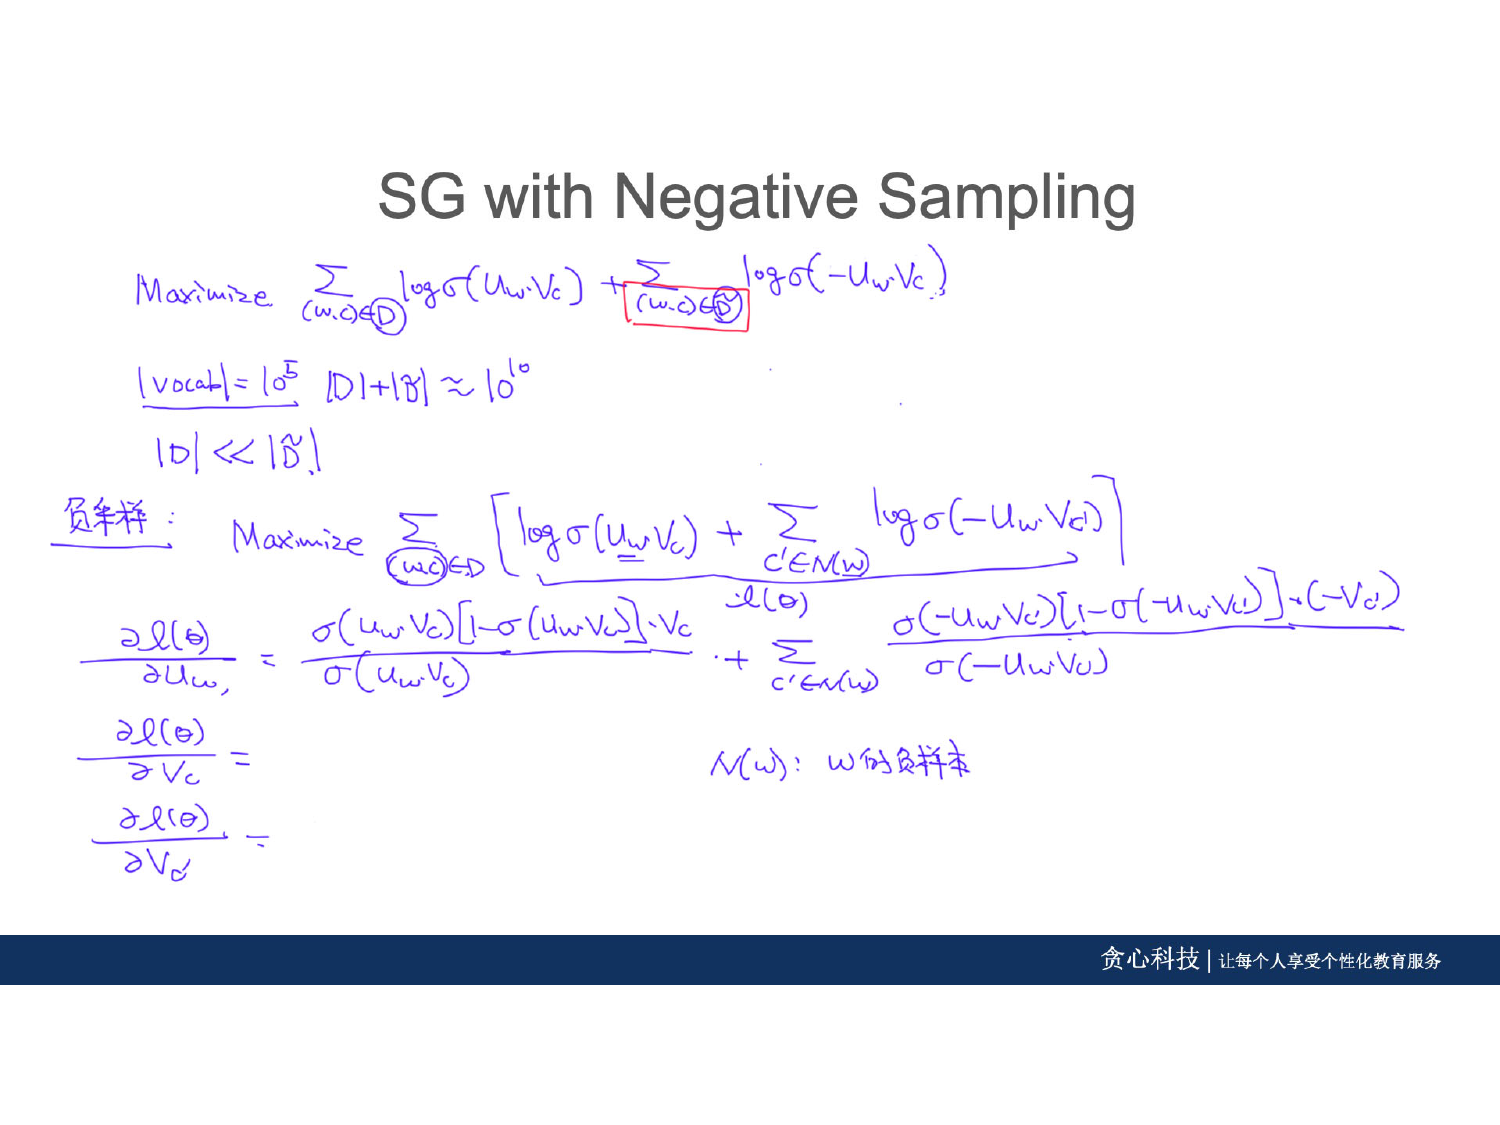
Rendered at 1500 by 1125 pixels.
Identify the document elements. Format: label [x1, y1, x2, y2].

picture [0, 140, 1500, 985]
